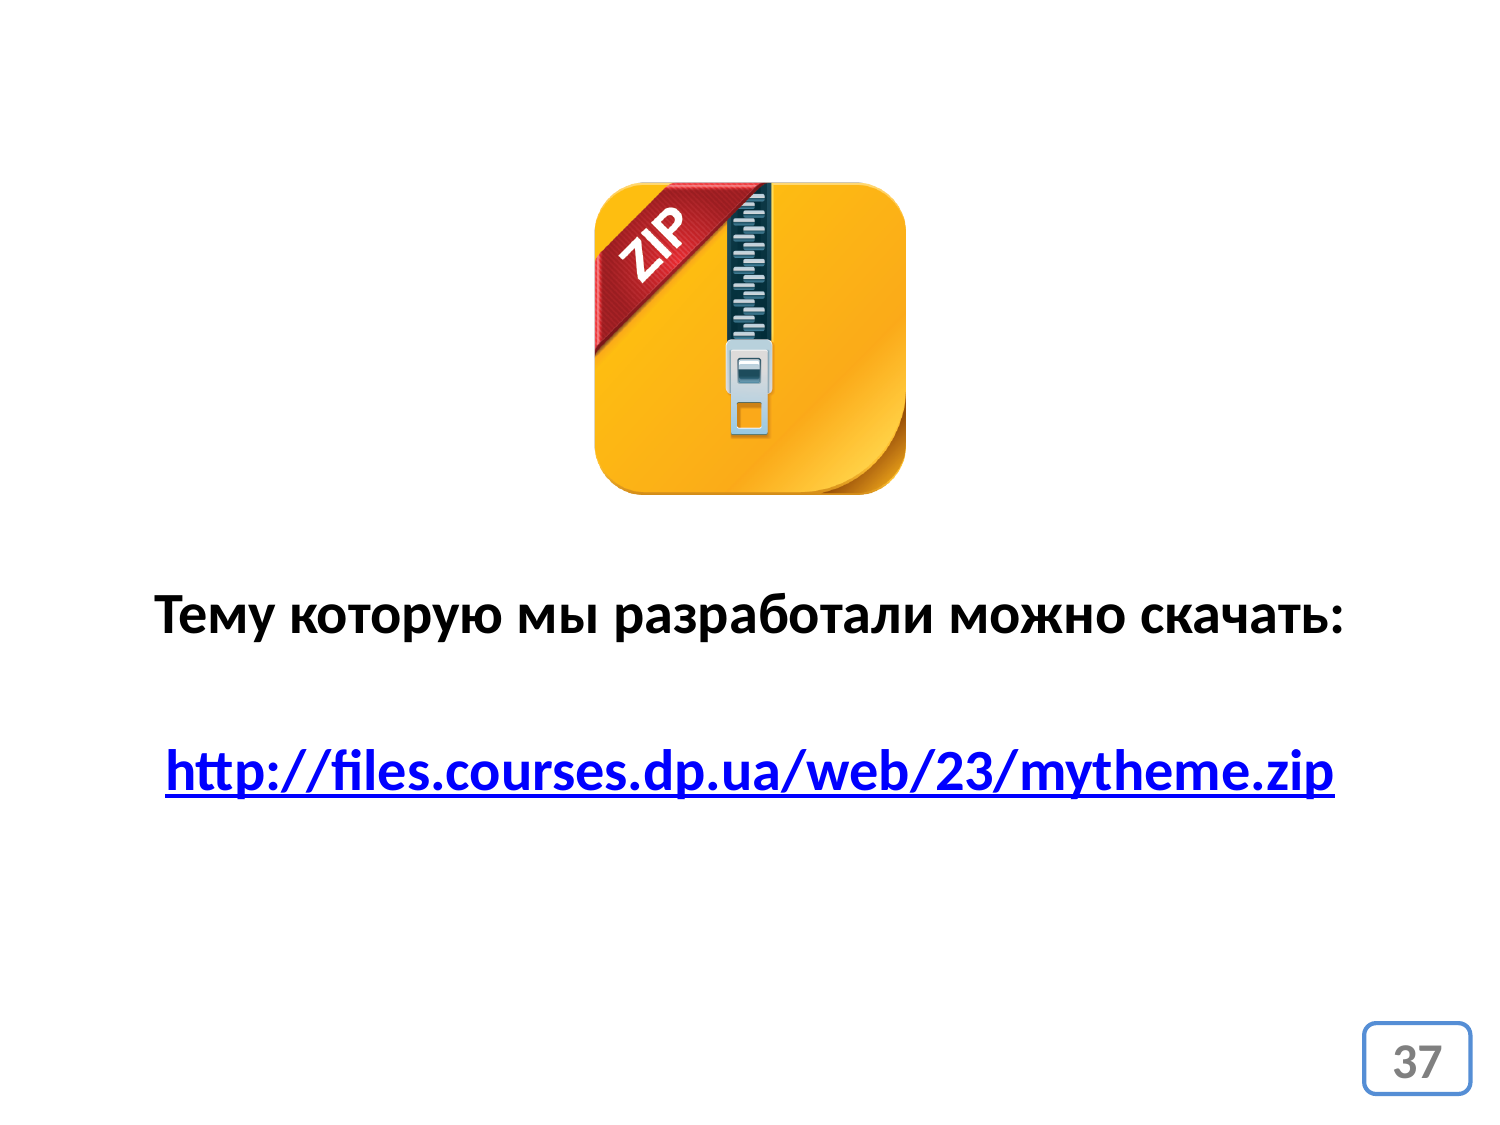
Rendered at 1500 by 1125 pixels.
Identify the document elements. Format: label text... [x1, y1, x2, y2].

picture [591, 179, 909, 498]
text_box 37 [1362, 1021, 1473, 1097]
text_box Тему которую мы разработали можно скачать: [139, 568, 1361, 653]
text_box http://files.courses.dp.ua/web/23/mytheme.zip [150, 724, 1350, 810]
